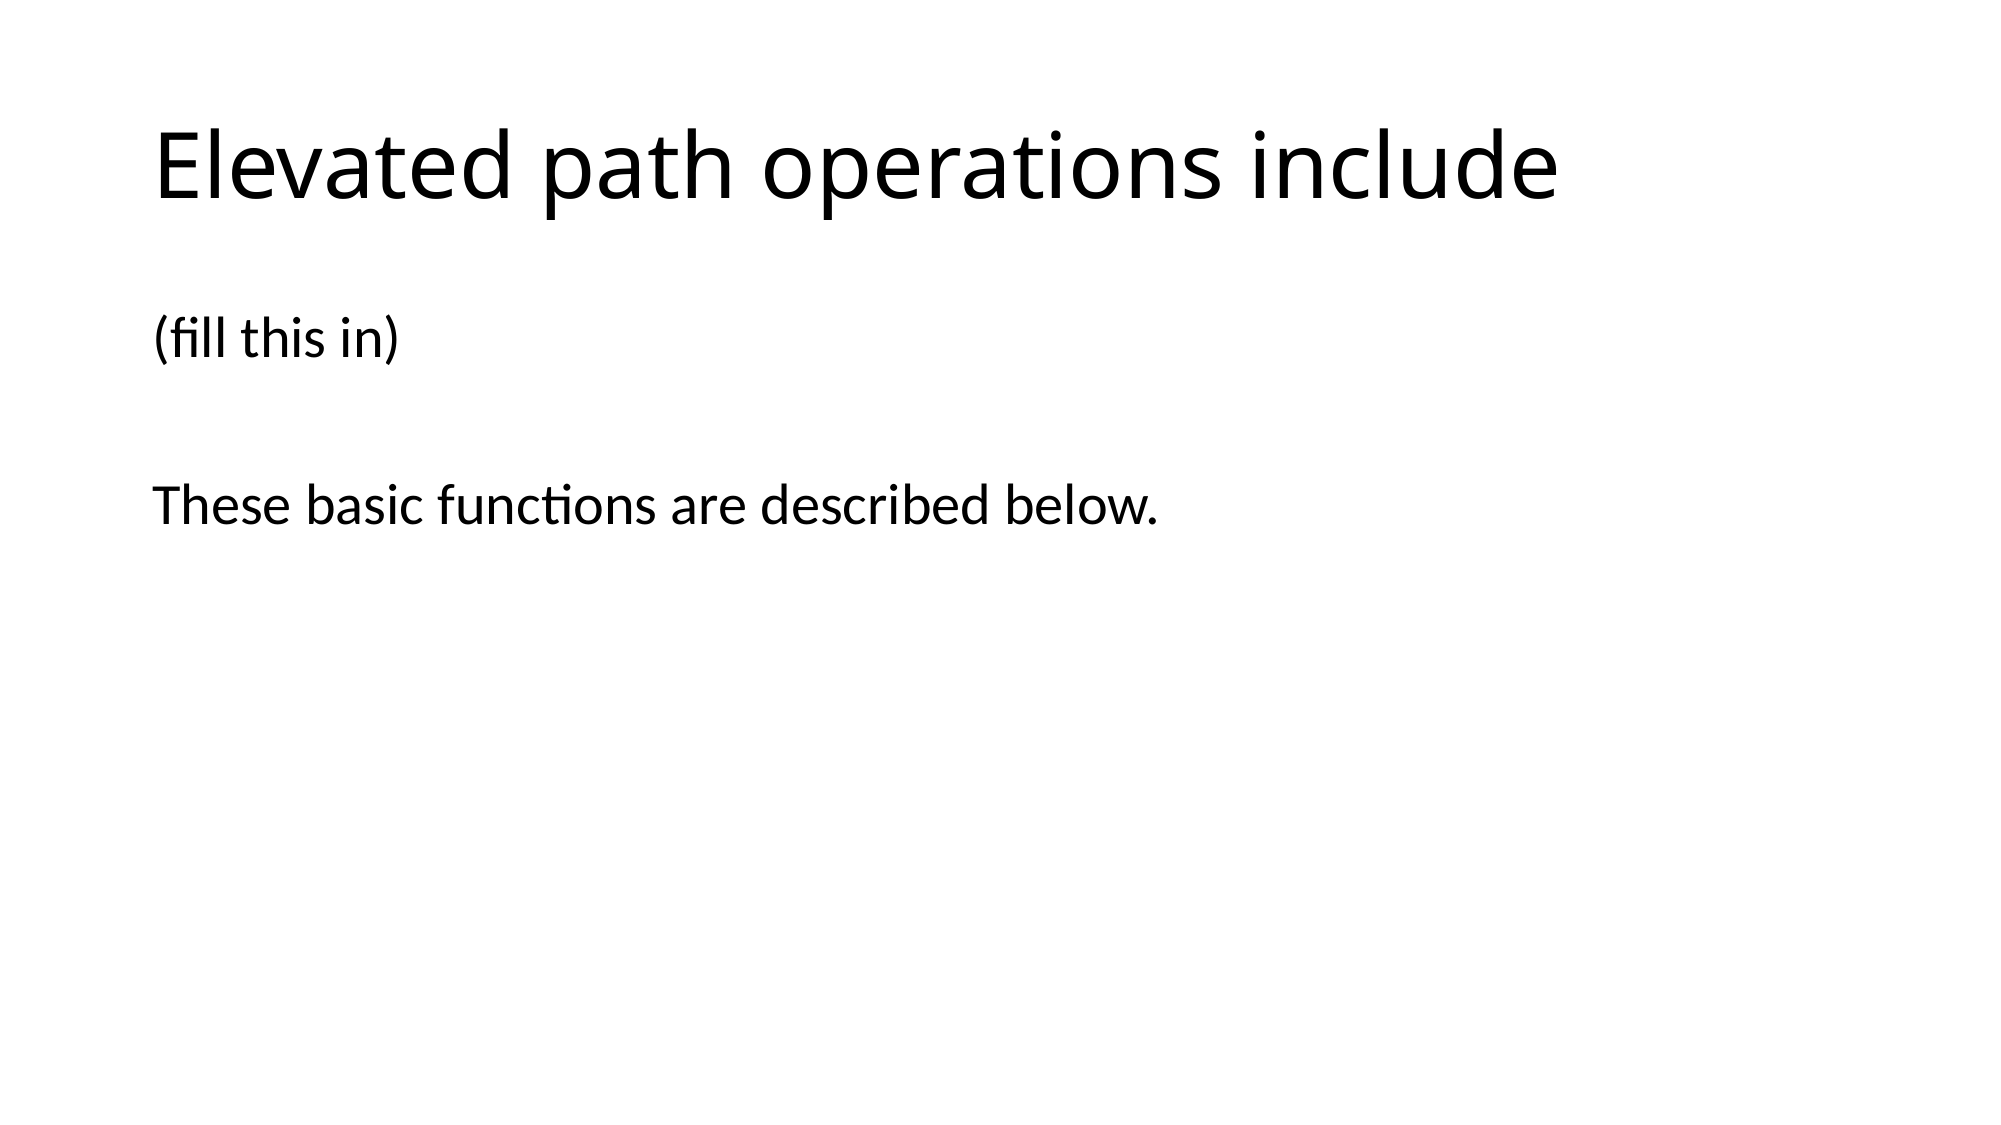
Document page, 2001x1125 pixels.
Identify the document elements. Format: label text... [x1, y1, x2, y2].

list (fill this in) These basic functions are described below. [137, 299, 1863, 1014]
title Elevated path operations include [137, 59, 1863, 278]
